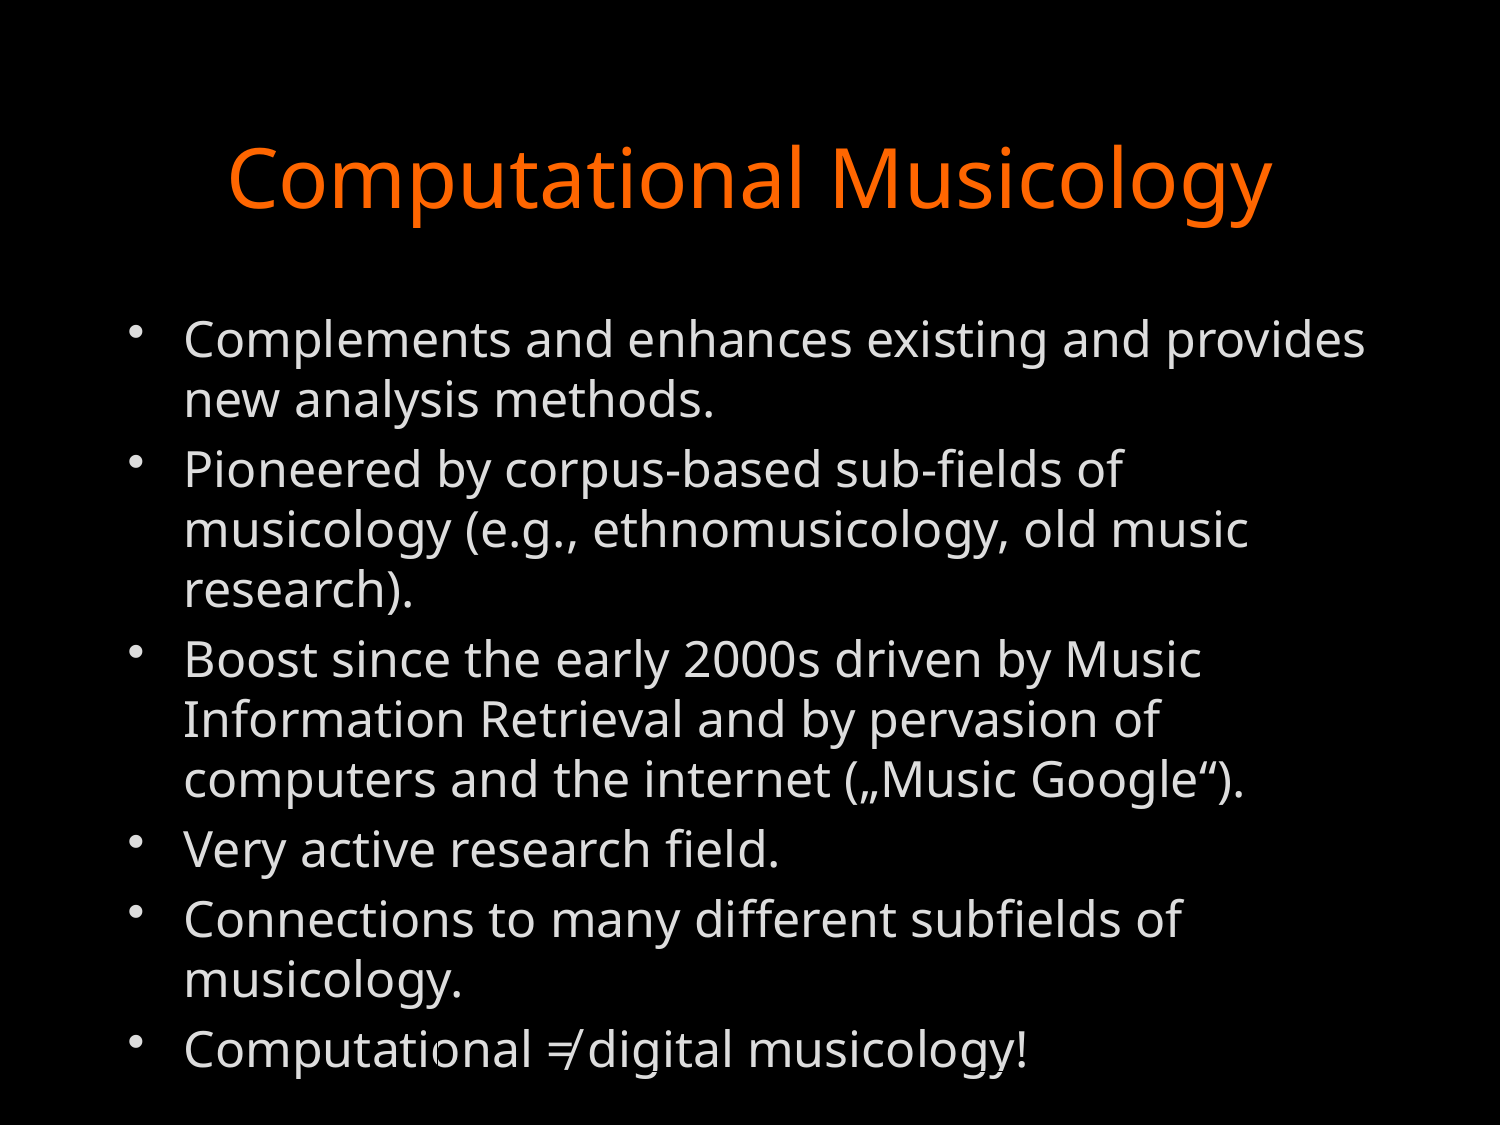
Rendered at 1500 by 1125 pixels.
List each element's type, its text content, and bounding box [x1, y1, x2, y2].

footer [437, 1024, 1101, 1072]
title Computational Musicology [112, 87, 1388, 263]
list Complements and enhances existing and provides new analysis methods. Pioneered by corpus-based sub-fields of musicology (e.g., ethnomusicology, old music research). Boost since the early 2000s driven by Music Information Retrieval and by pervasion of computers and the internet („Music Google“). Very active research field. Connections to many different subfields of musicology. Computational ≠ digital musicology! [112, 299, 1388, 1001]
